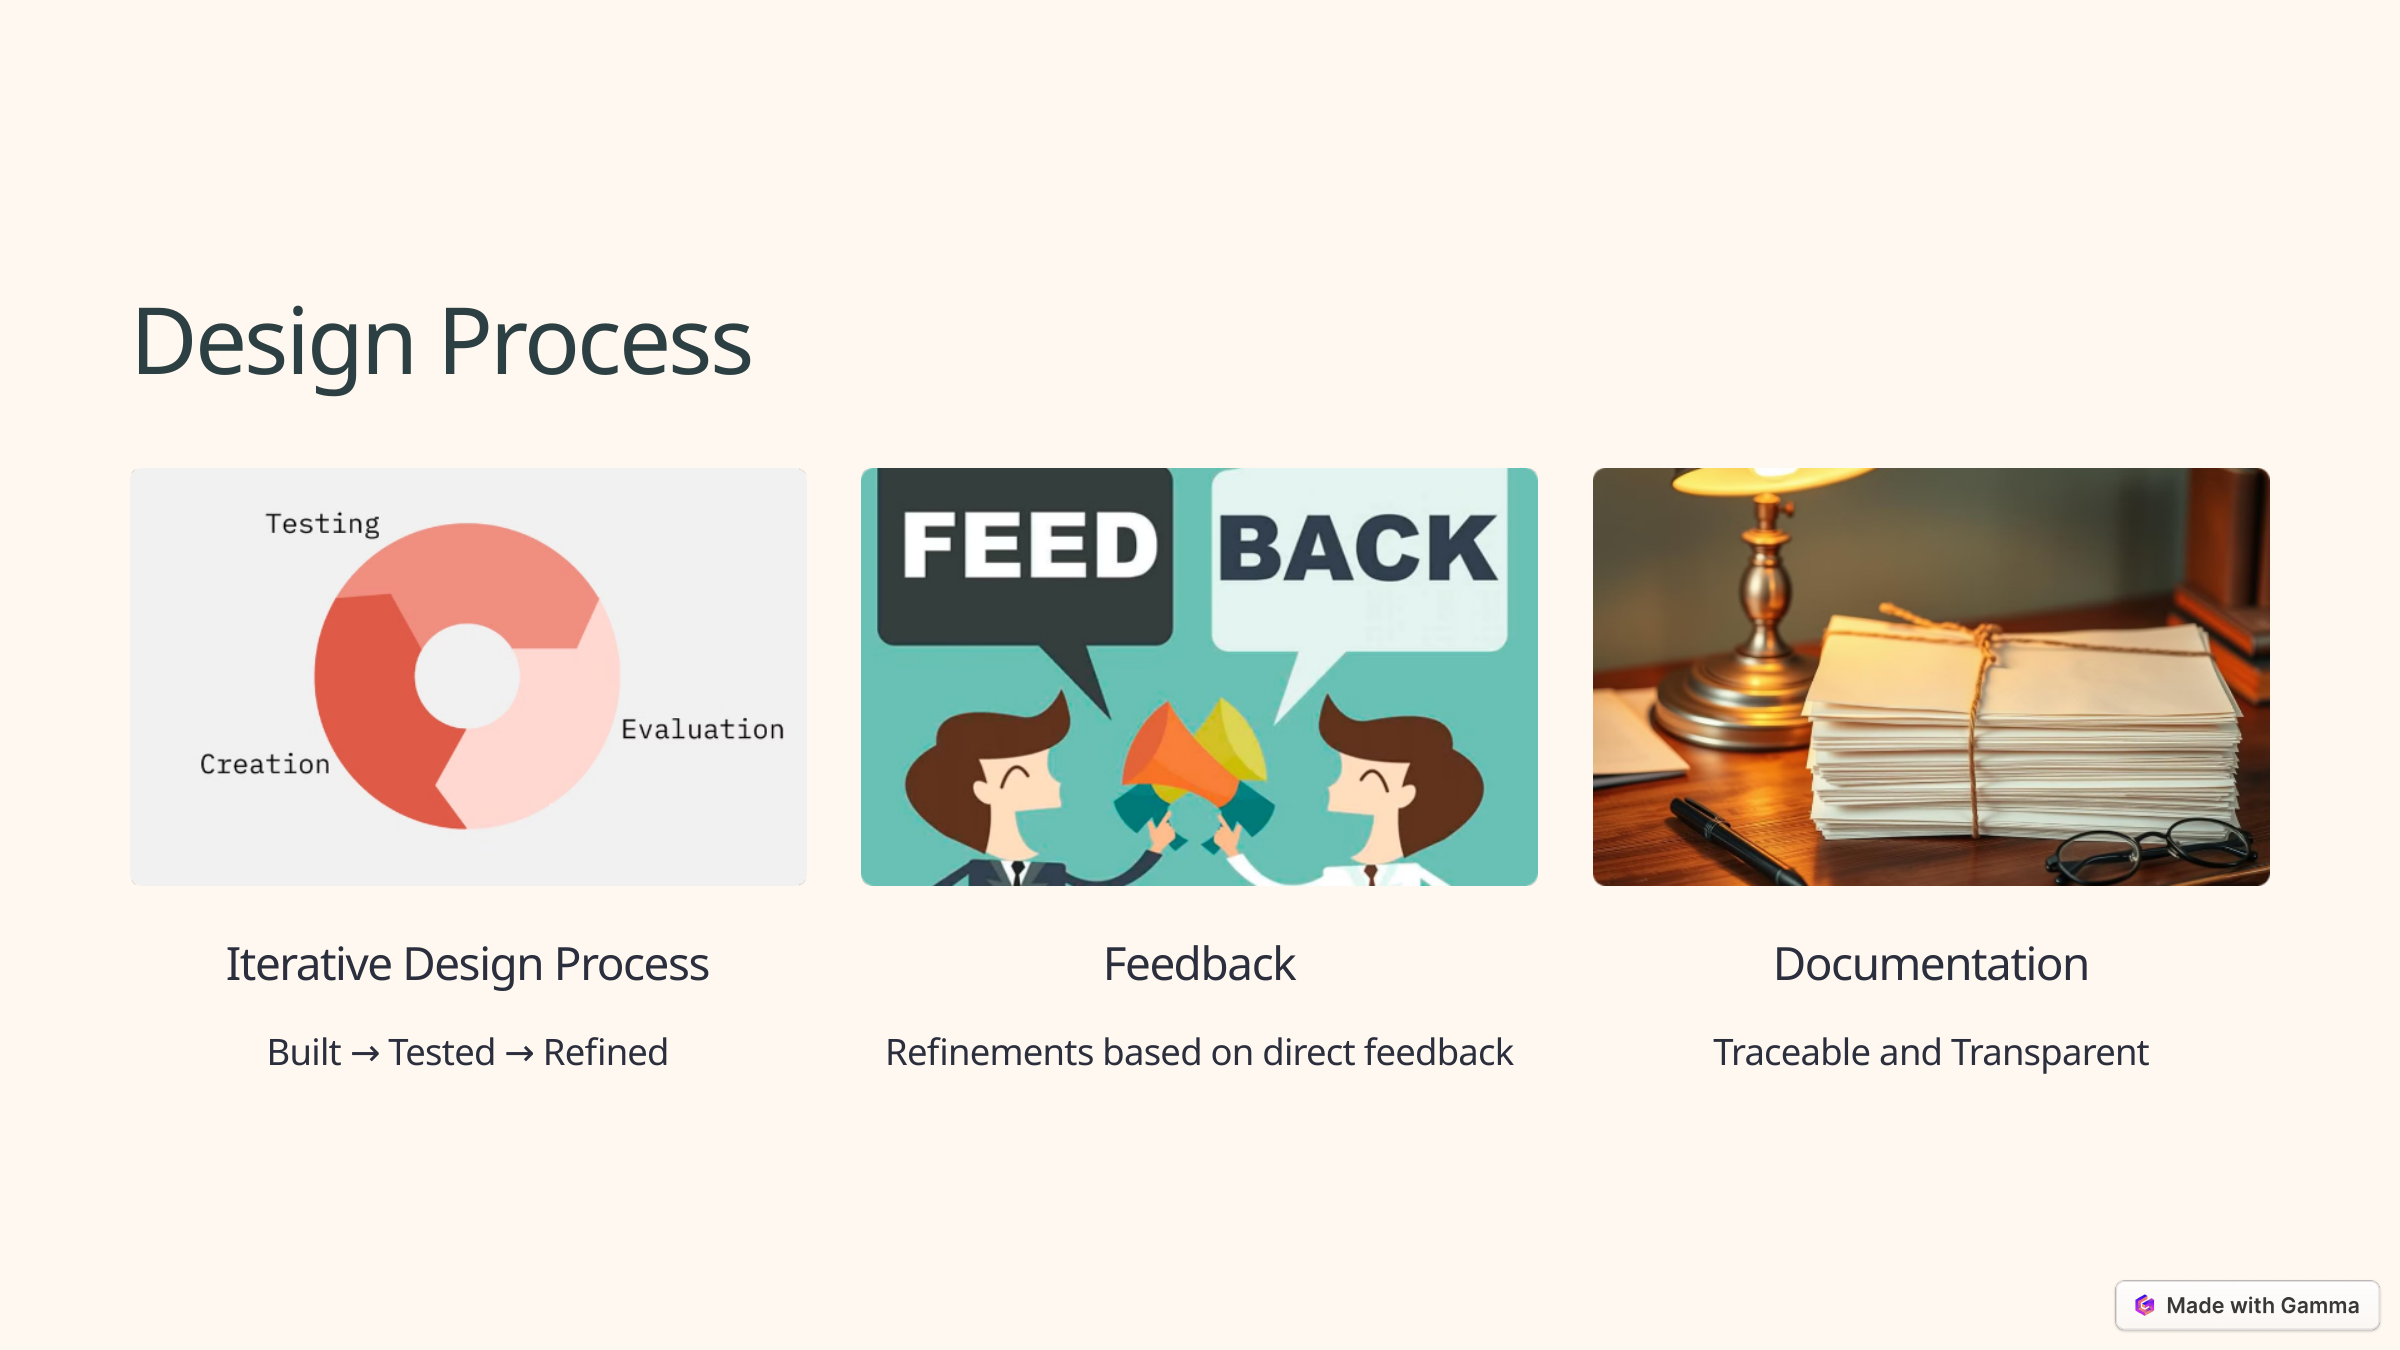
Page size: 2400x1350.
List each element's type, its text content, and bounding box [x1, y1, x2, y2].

picture [1593, 468, 2270, 886]
picture [2106, 1271, 2389, 1339]
text_box Documentation [1699, 932, 2165, 991]
picture [861, 468, 1538, 886]
text_box Iterative Design Process [225, 932, 712, 991]
picture [130, 468, 807, 886]
text_box Refinements based on direct feedback [861, 1012, 1538, 1073]
text_box Traceable and Transparent [1593, 1012, 2270, 1073]
text_box Design Process [130, 277, 1061, 394]
text_box Built → Tested → Refined [130, 1012, 807, 1073]
text_box Feedback [967, 932, 1433, 991]
